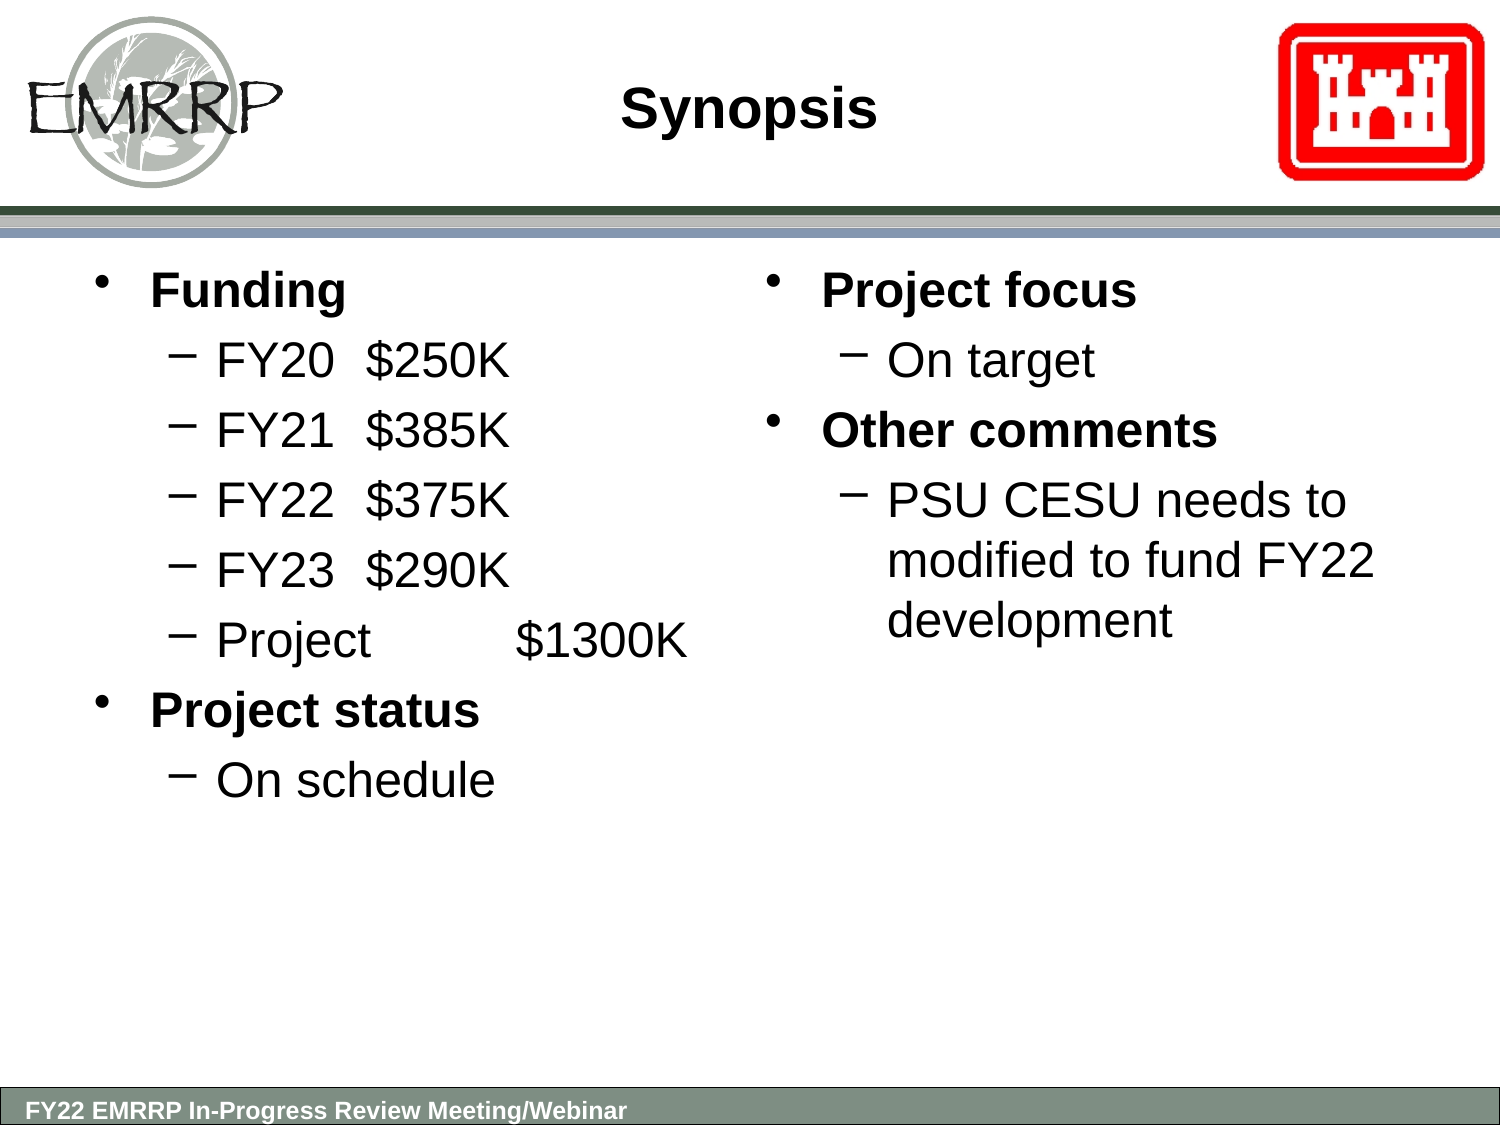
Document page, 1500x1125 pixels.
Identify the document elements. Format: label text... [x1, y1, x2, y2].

picture [1275, 21, 1488, 183]
title Synopsis [268, 49, 1232, 201]
text_box Project focus On target Other comments PSU CESU needs to modified to fund FY22 development [749, 249, 1425, 655]
picture [0, 206, 1500, 238]
picture [24, 12, 285, 191]
list Funding FY20 $250K FY21 $385K FY22 $375K FY23 $290K Project $1300K Project status On schedule [78, 249, 751, 903]
